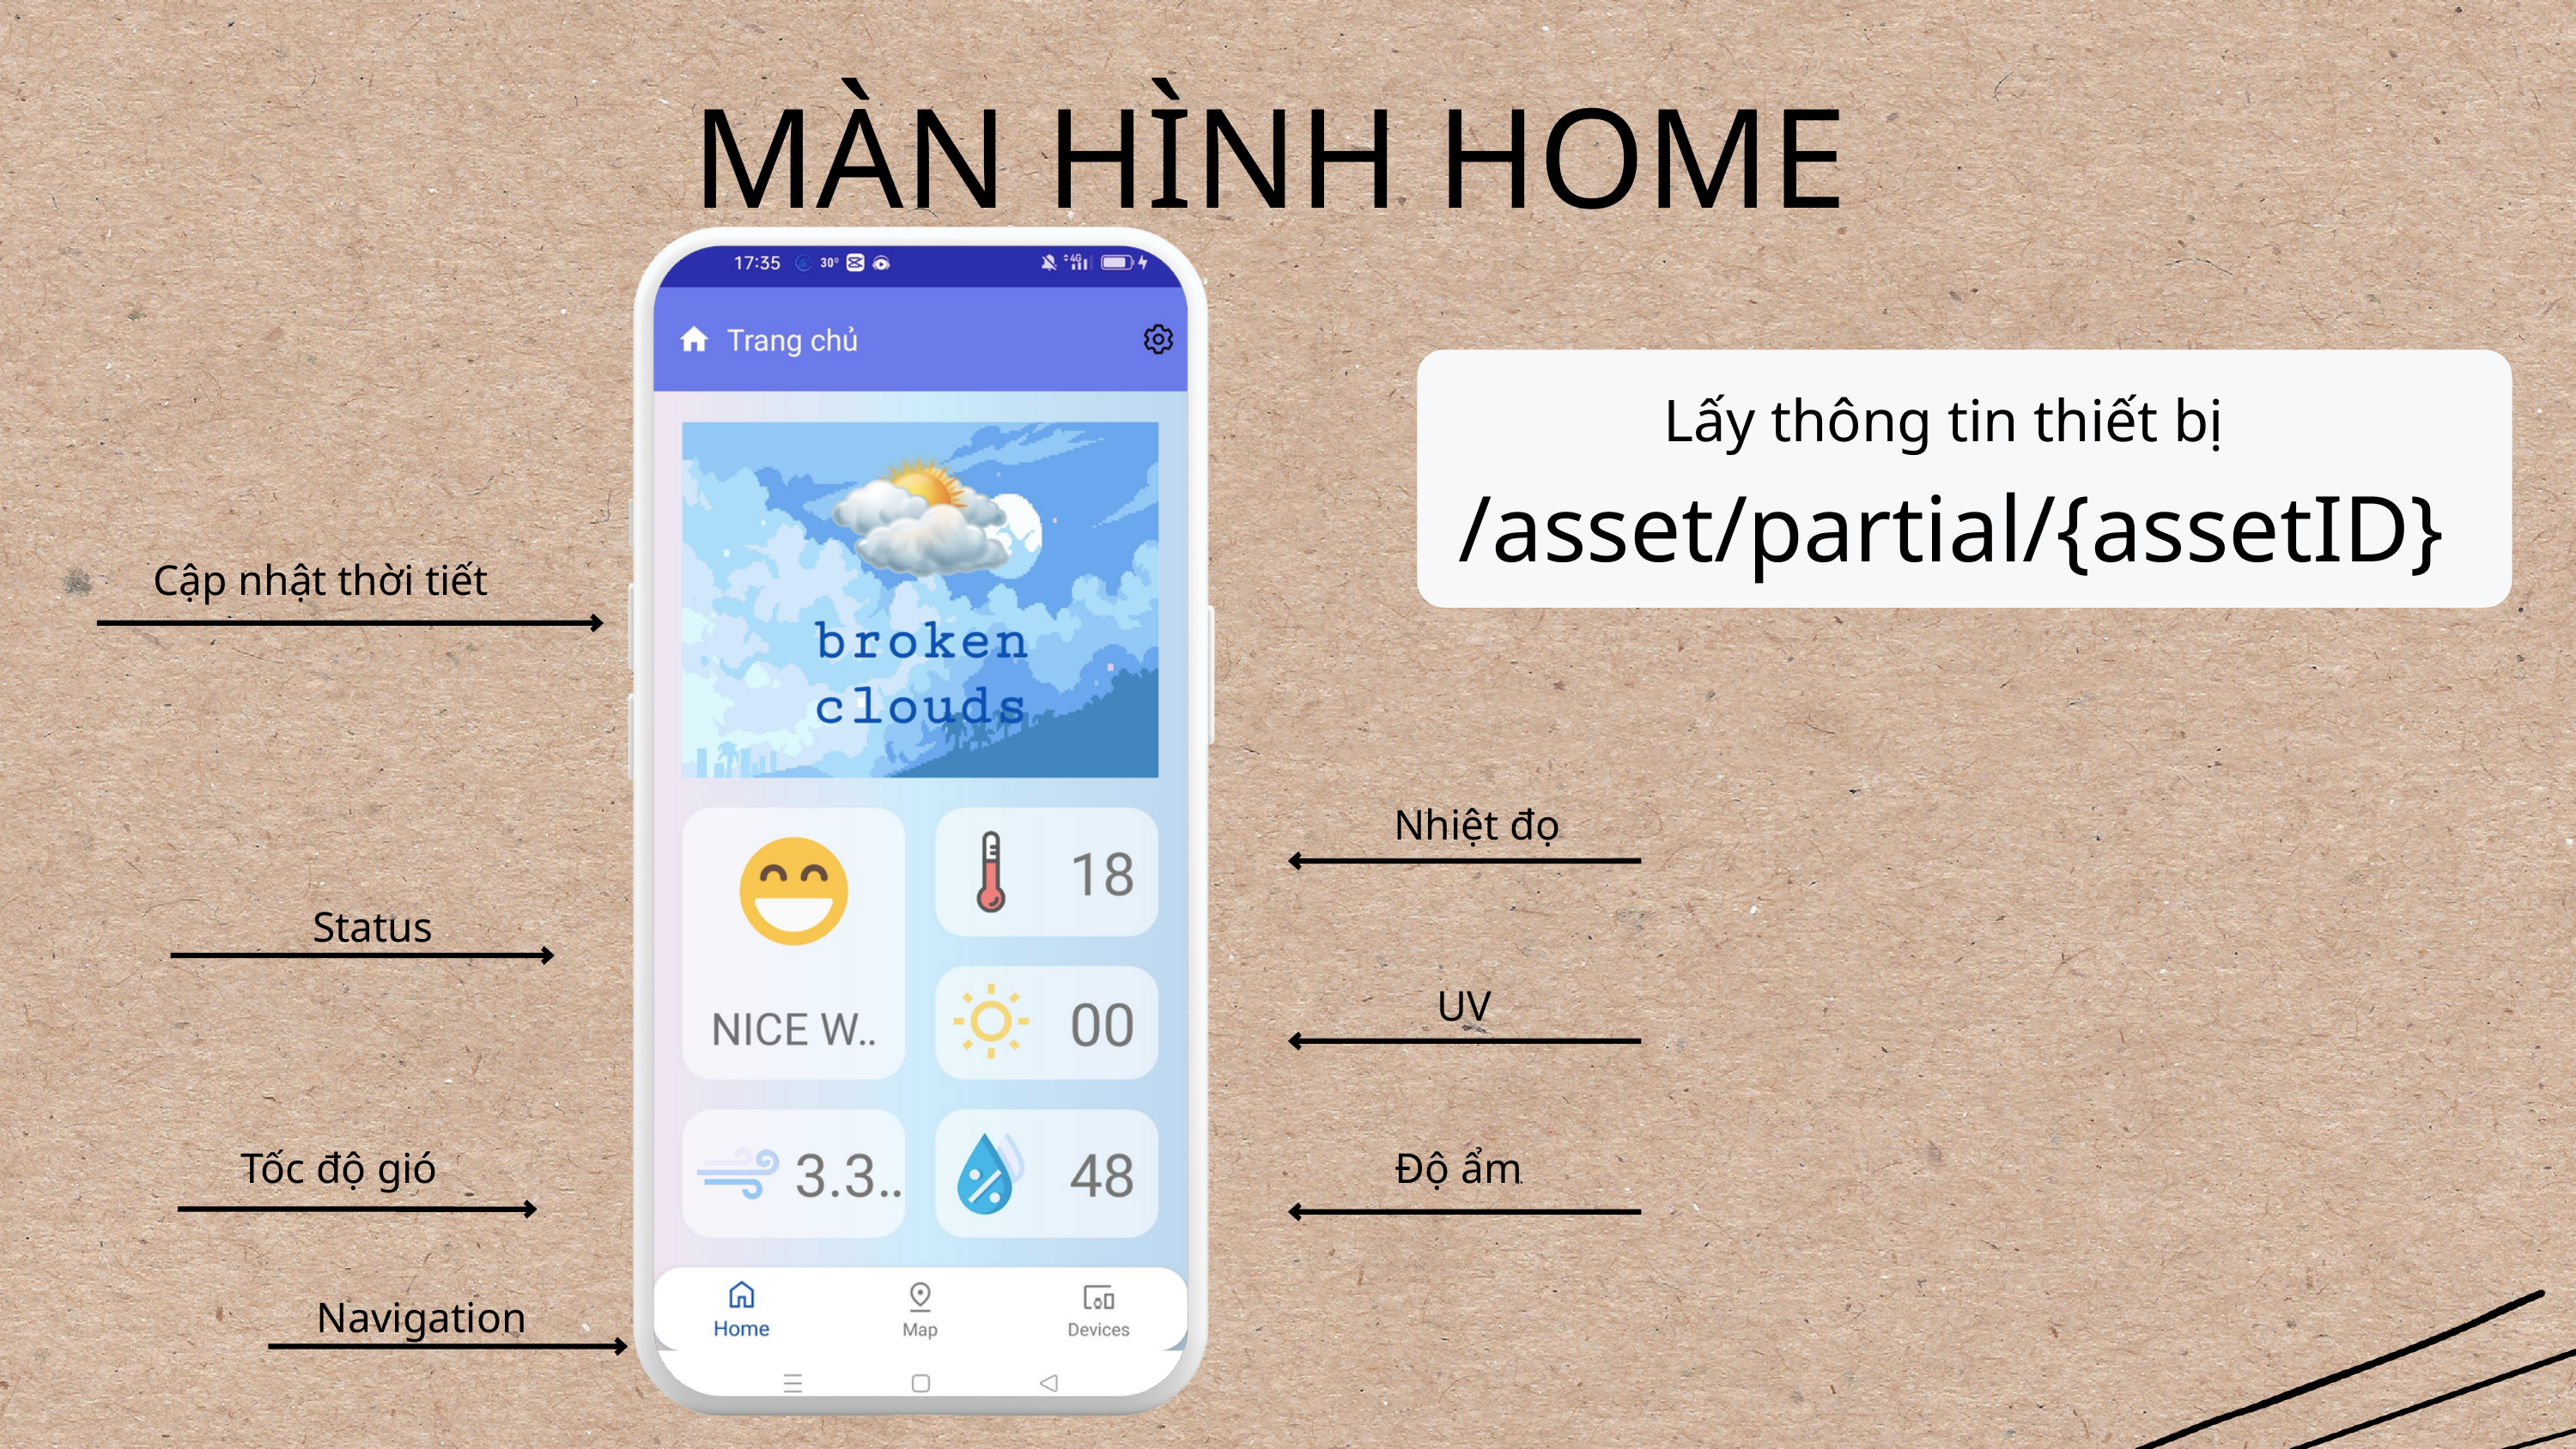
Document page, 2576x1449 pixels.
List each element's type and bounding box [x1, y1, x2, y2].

text_box [628, 227, 1215, 1416]
text_box [1417, 349, 2512, 608]
picture [0, 0, 2576, 1449]
